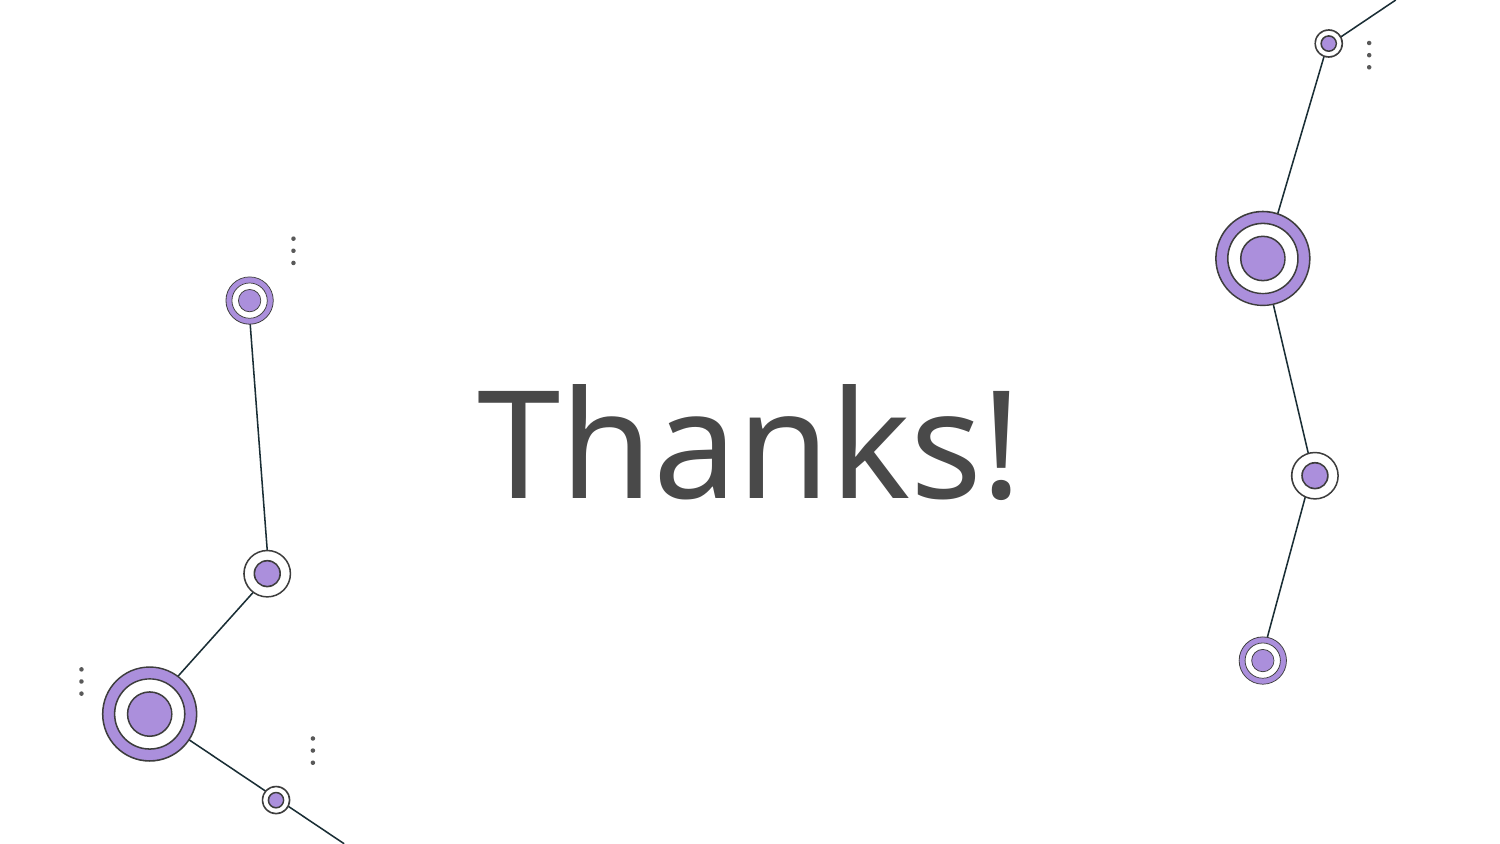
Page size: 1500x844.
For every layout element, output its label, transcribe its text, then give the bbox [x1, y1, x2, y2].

title Thanks! [345, 333, 1155, 511]
